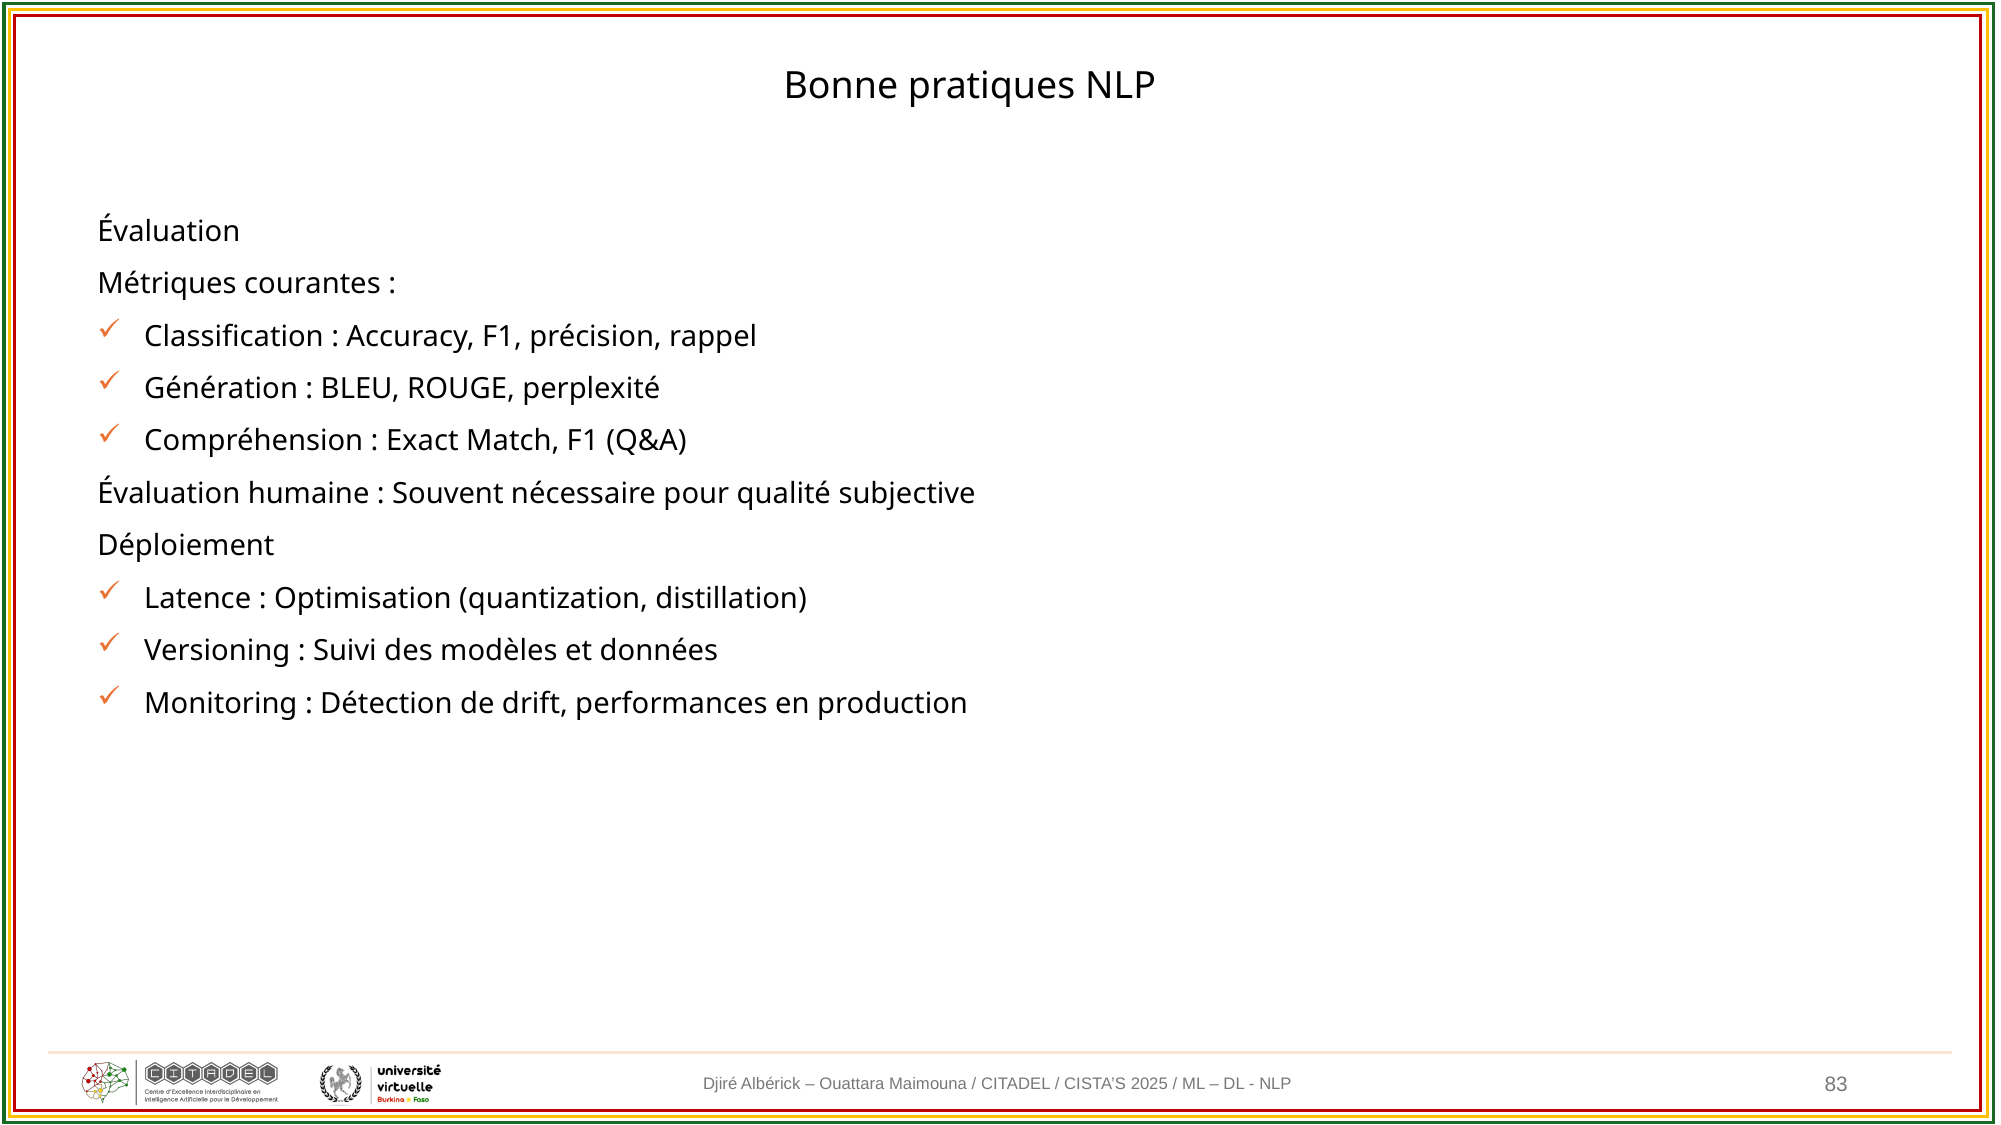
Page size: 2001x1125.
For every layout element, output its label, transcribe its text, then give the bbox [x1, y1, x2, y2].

picture [78, 1058, 281, 1107]
text_box Évaluation Métriques courantes : Classification : Accuracy, F1, précision, rappel Génération : BLEU, ROUGE, perplexité Compréhension : Exact Match, F1 (Q&A) Évaluation humaine : Souvent nécessaire pour qualité subjective Déploiement Latence : Optimisation (quantization, distillation) Versioning : Suivi des modèles et données Monitoring : Détection de drift, performances en production [82, 187, 1858, 779]
slide_number 83 [1412, 1063, 1863, 1103]
text_box Bonne pratiques NLP [82, 46, 1858, 129]
picture [311, 1058, 455, 1107]
